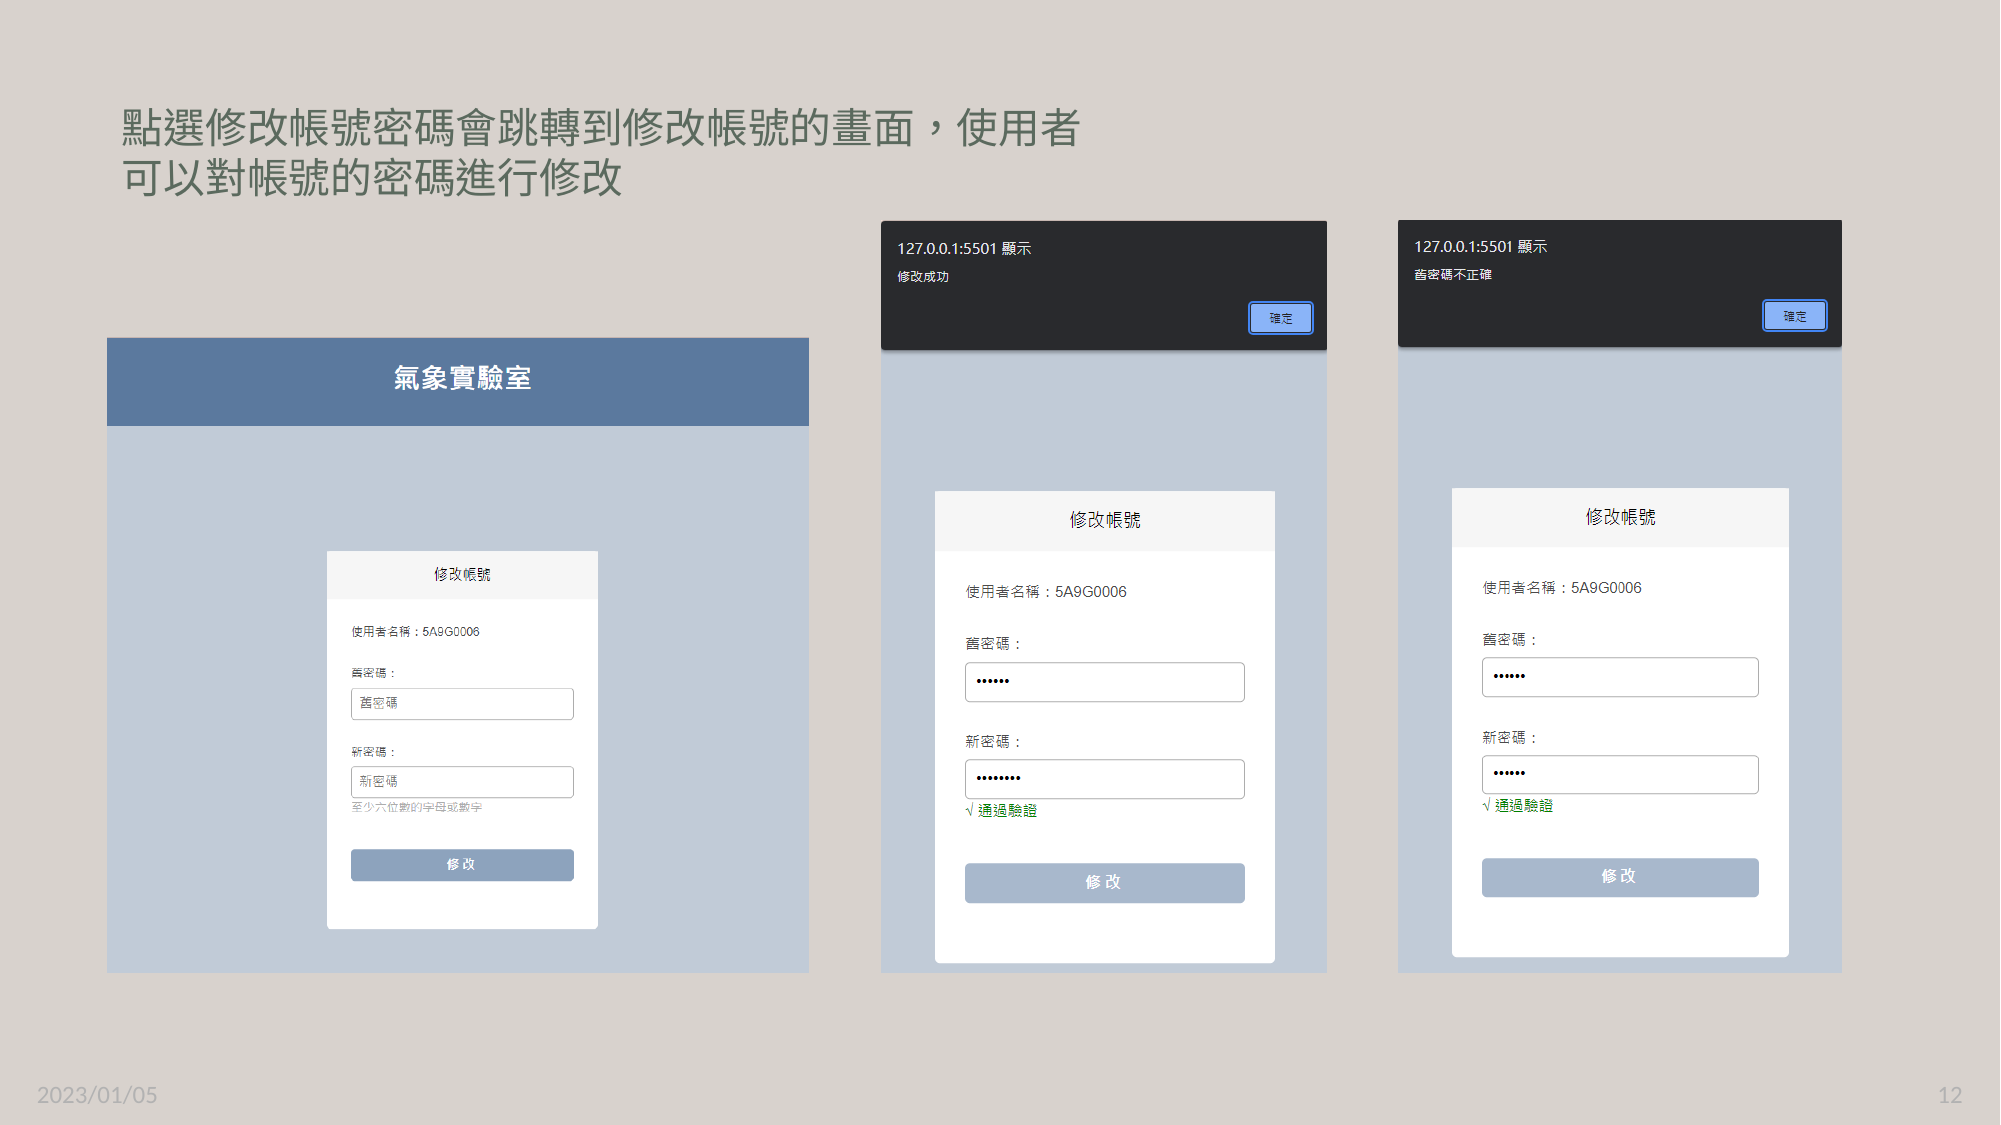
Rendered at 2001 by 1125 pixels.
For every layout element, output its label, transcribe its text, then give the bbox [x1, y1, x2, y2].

text_box 點選修改帳號密碼會跳轉到修改帳號的畫面，使用者可以對帳號的密碼進行修改 [107, 94, 1122, 210]
picture [881, 220, 1327, 973]
picture [1398, 220, 1842, 973]
slide_number 12 [1897, 1064, 1979, 1124]
picture [107, 337, 809, 973]
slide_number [21, 1064, 472, 1124]
